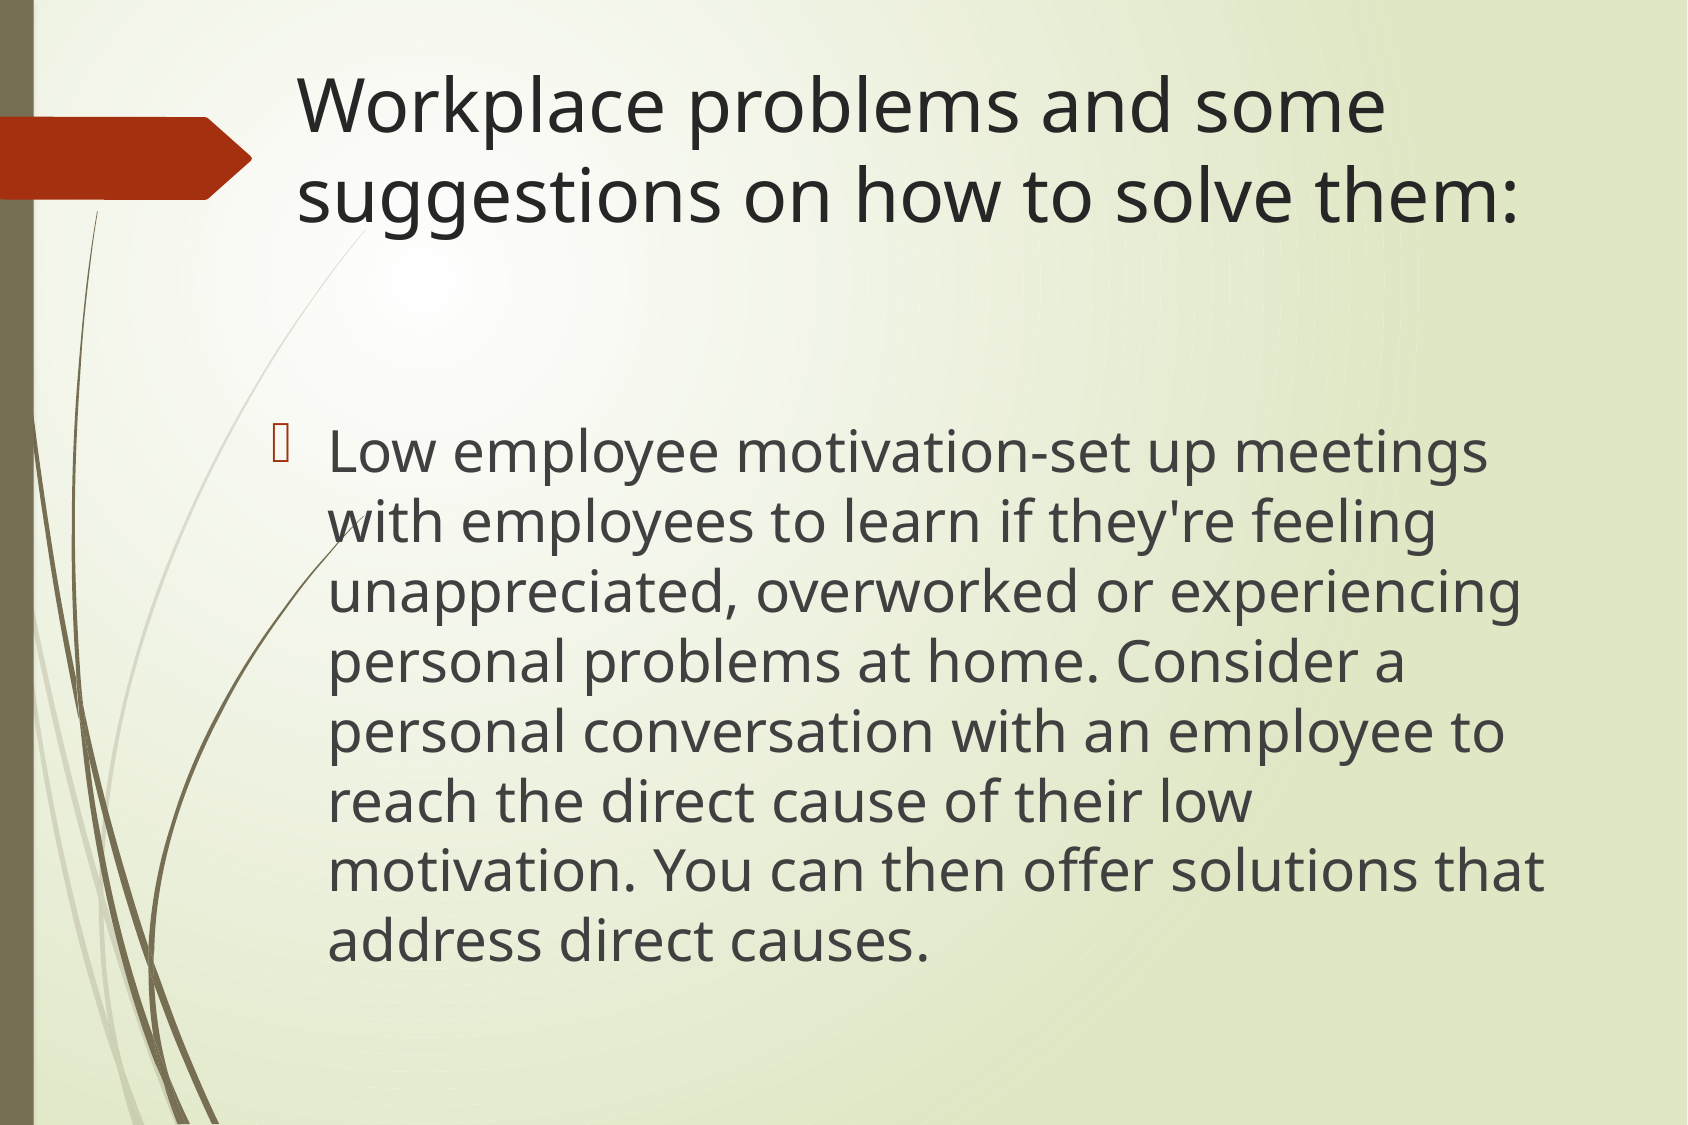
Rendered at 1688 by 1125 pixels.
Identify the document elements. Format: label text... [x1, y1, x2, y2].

list Low employee motivation-set up meetings with employees to learn if they're feeling unappreciated, overworked or experiencing personal problems at home. Consider a personal conversation with an employee to reach the direct cause of their low motivation. You can then offer solutions that address direct causes. [256, 406, 1575, 1094]
title Workplace problems and some suggestions on how to solve them: [281, 50, 1576, 332]
